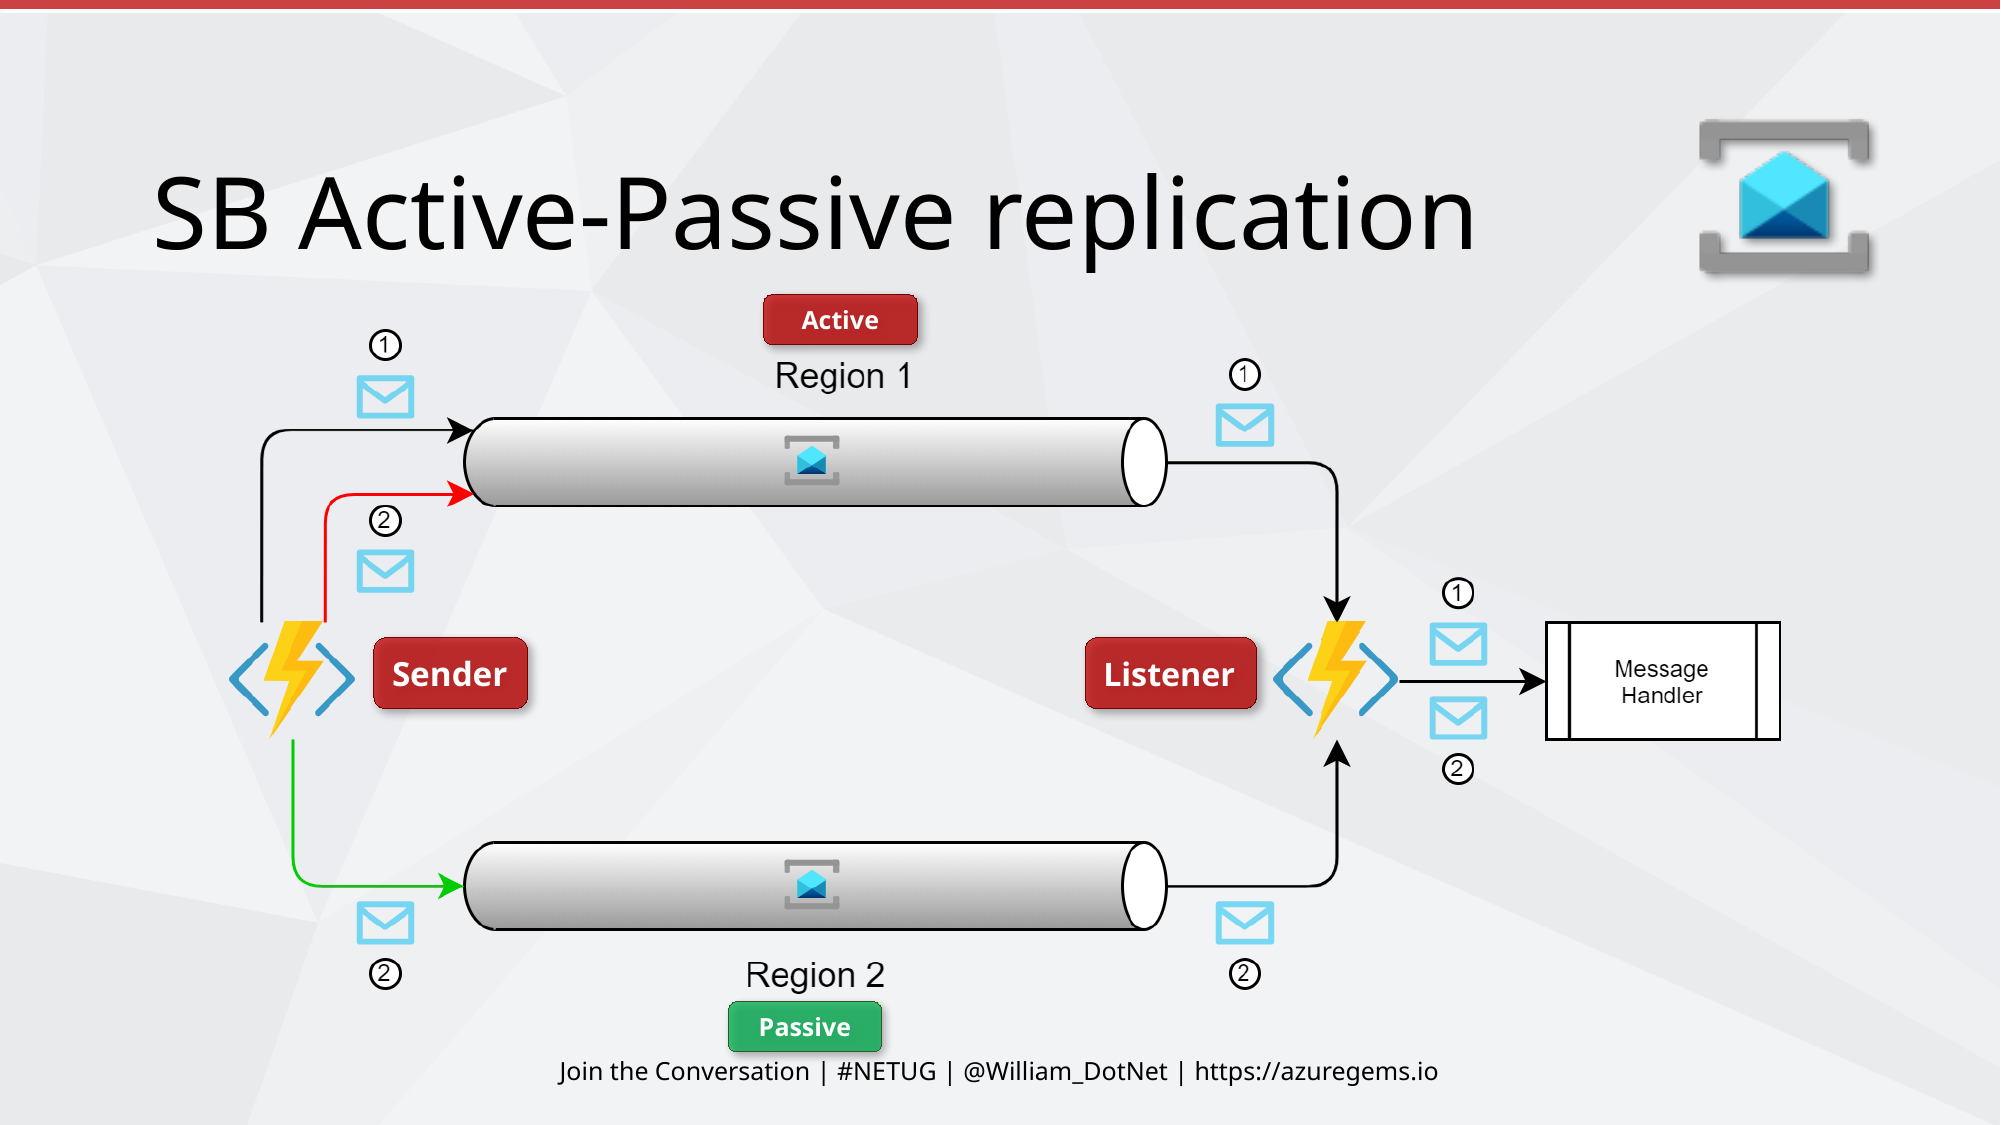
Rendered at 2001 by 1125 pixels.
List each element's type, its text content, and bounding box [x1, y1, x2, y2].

text_box Passive [728, 1027, 882, 1052]
footer Join the Conversation | #NETUG | @William_DotNet | https://azuregems.io [123, 1042, 1877, 1103]
text_box Active [763, 294, 918, 319]
text_box [0, 13, 2000, 1125]
picture [184, 319, 1816, 1027]
title SB Active-Passive replication [123, 60, 1877, 278]
picture [1696, 108, 1874, 286]
